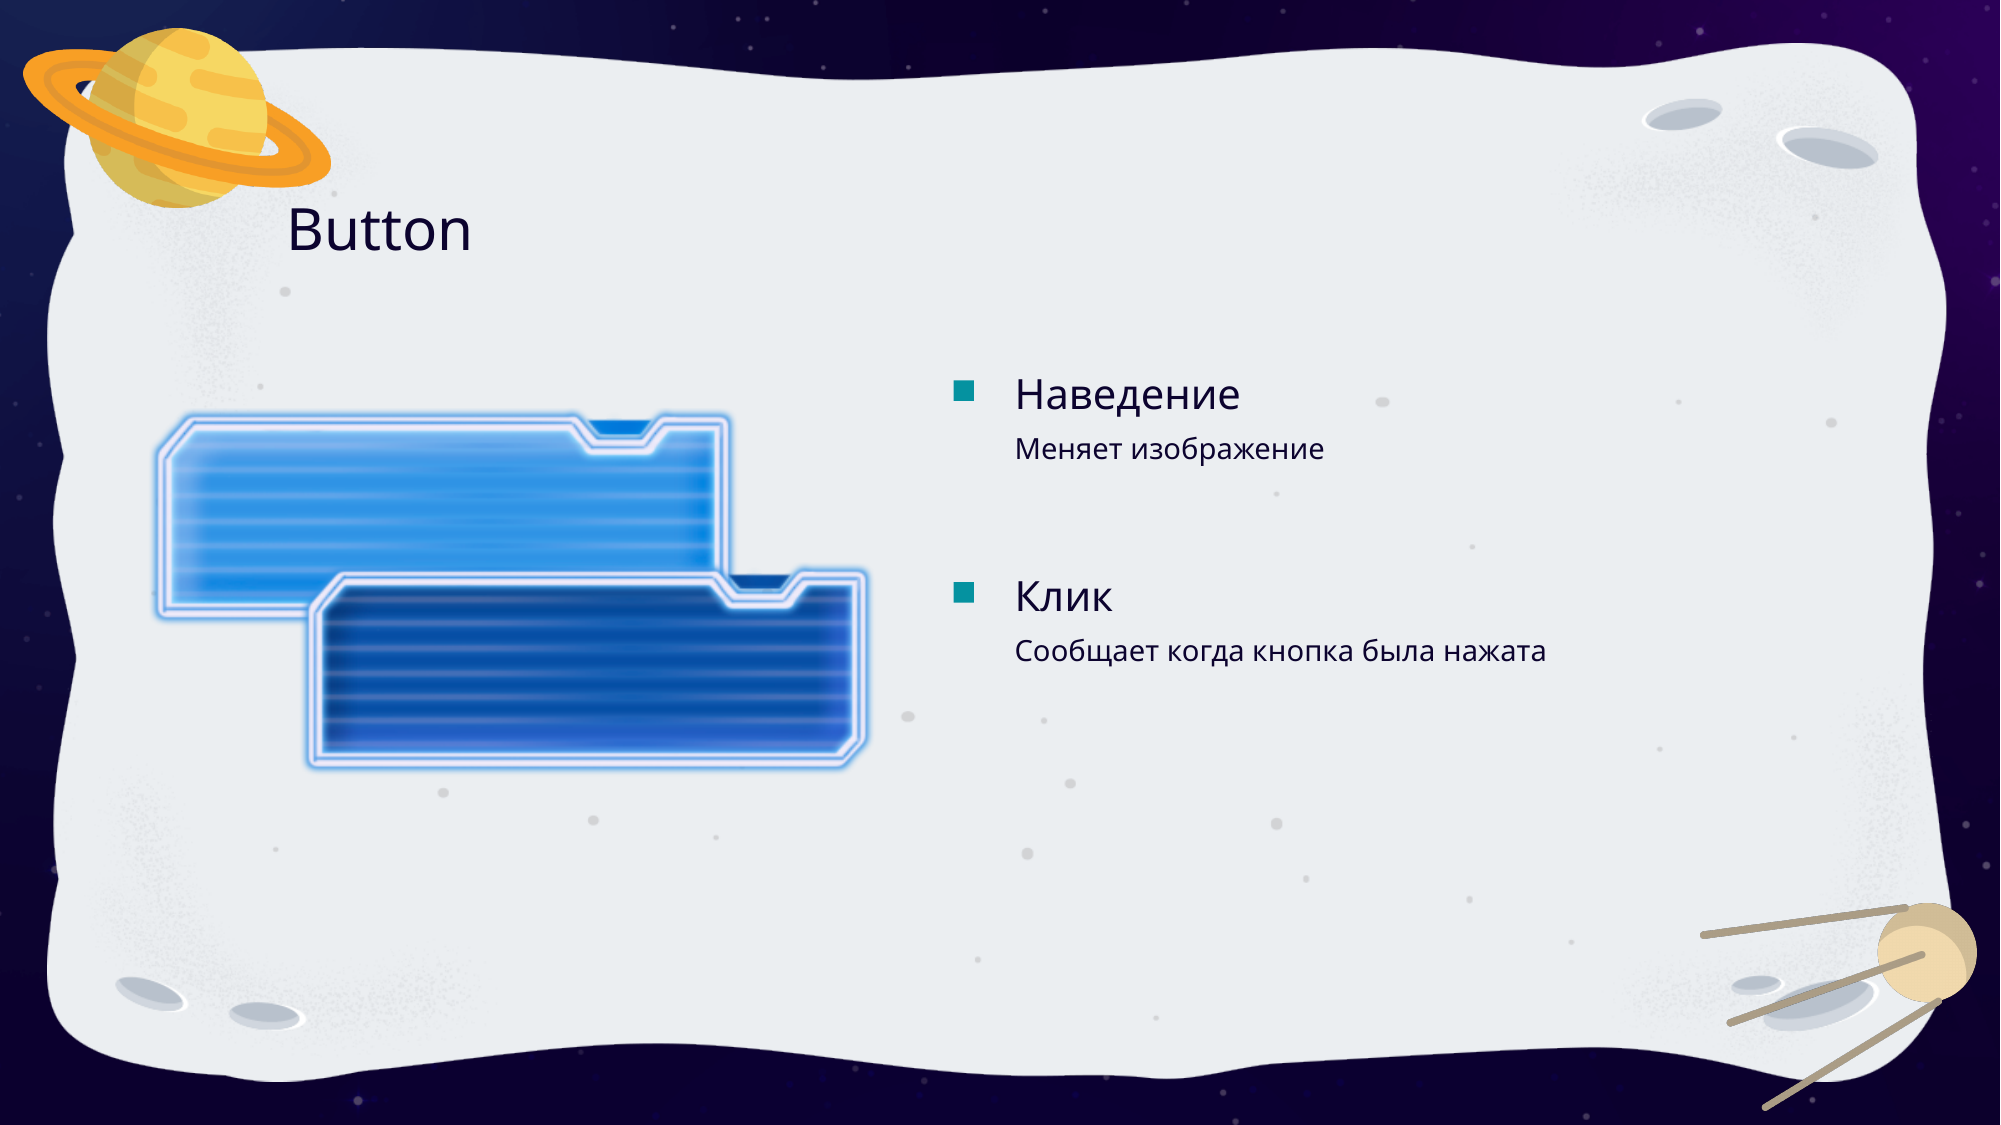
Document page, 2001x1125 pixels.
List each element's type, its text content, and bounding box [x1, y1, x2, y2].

text_box Клик [999, 562, 1819, 627]
text_box Button [271, 184, 1315, 270]
text_box Наведение [999, 360, 1819, 426]
text_box [953, 582, 974, 603]
text_box Сообщает когда кнопка была нажата [999, 627, 1819, 675]
text_box Меняет изображение [999, 426, 1819, 473]
picture [0, 0, 2000, 1125]
text_box [953, 380, 974, 401]
